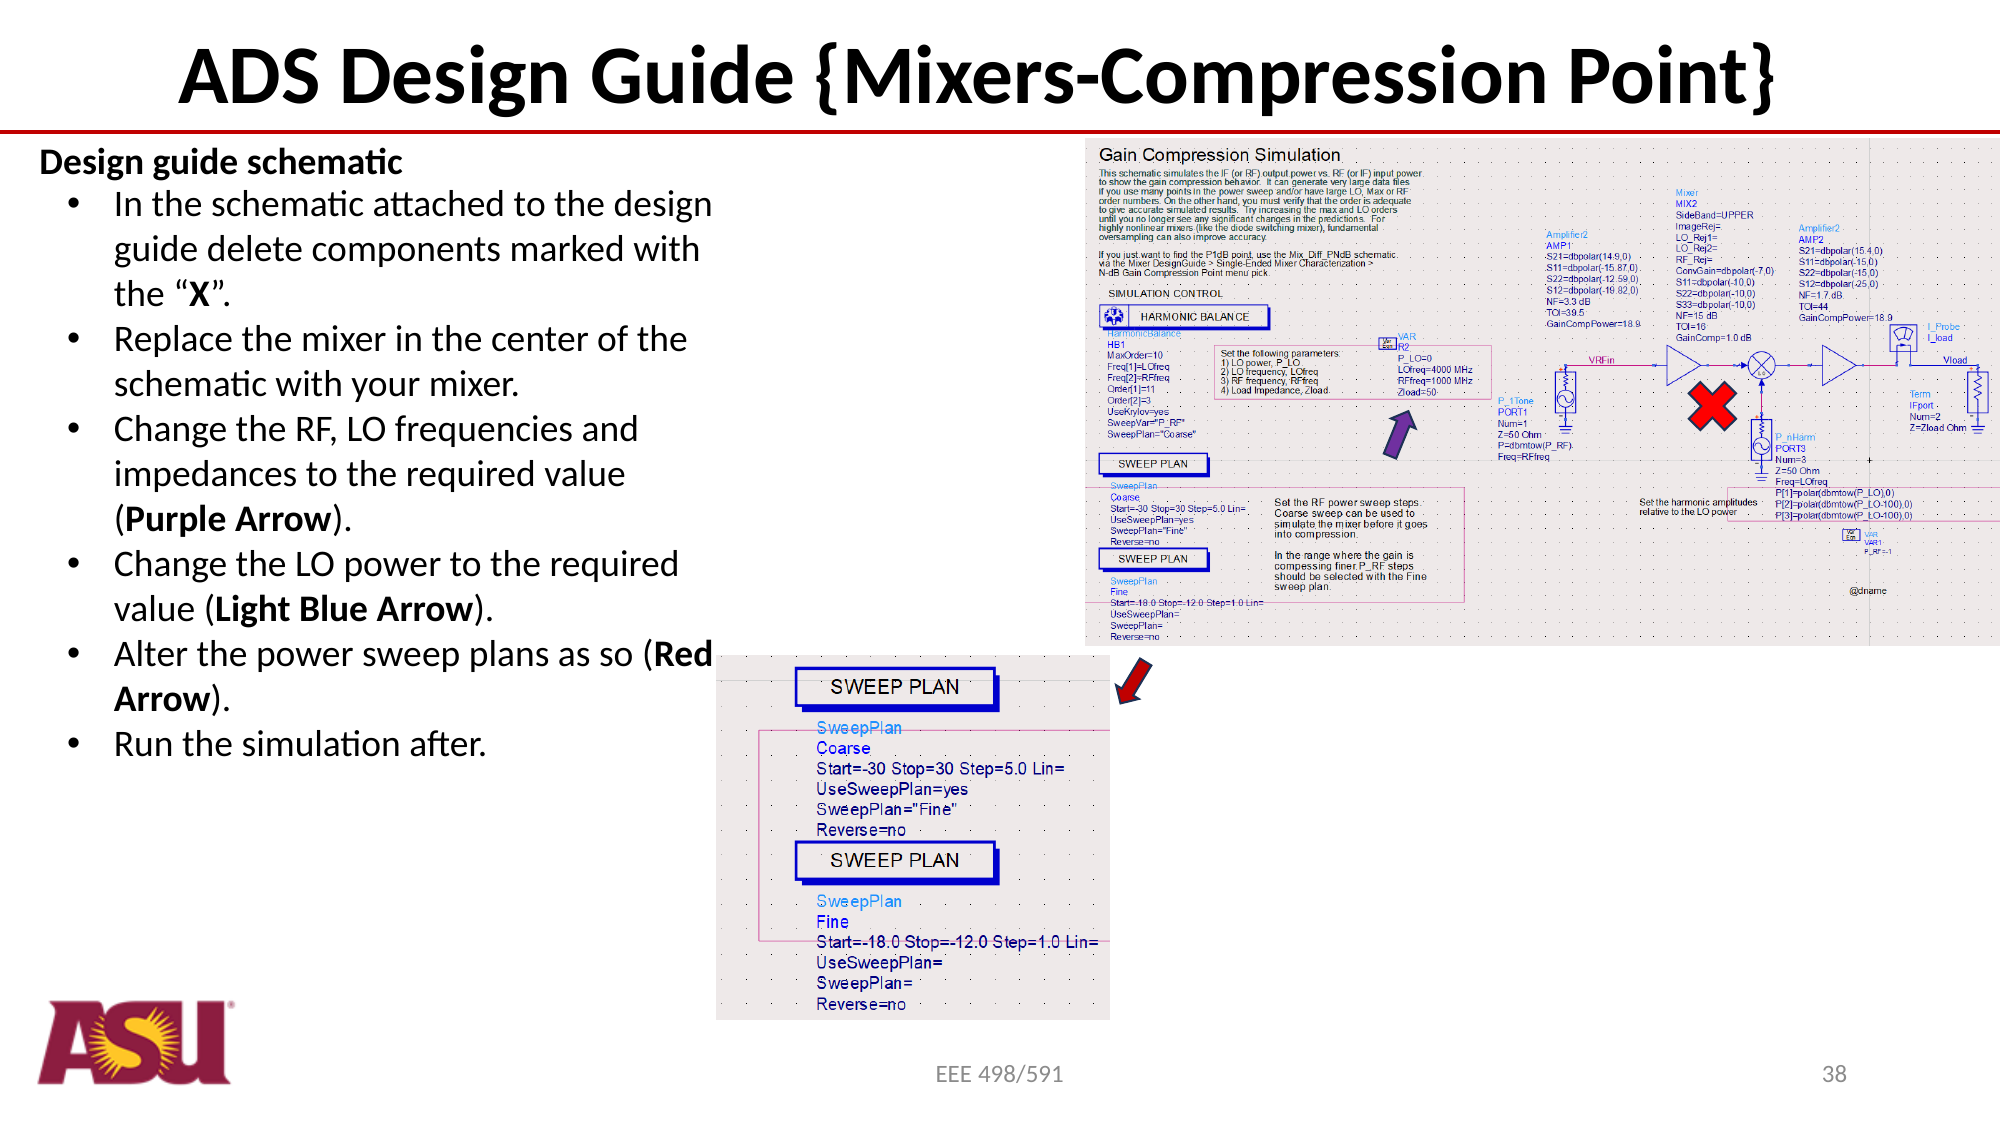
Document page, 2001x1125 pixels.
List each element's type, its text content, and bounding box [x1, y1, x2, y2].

text_box ADS Design Guide {Mixers-Compression Point} [163, 12, 1794, 128]
picture [29, 990, 246, 1095]
picture [715, 655, 1110, 1020]
text_box Design guide schematic [24, 129, 478, 190]
slide_number 38 [1412, 1042, 1863, 1103]
text_box [1114, 657, 1153, 705]
text_box In the schematic attached to the design guide delete components marked with the “X”. Replace the mixer in the center of the schematic with your mixer. Change the RF, LO frequencies and impedances to the required value (Purple Arrow). Change the LO power to the required value (Light Blue Arrow). Alter the power sweep plans as so (Red Arrow). Run the simulation after. [52, 172, 755, 772]
footer EEE 498/591 [662, 1042, 1338, 1103]
picture [1085, 138, 2000, 646]
